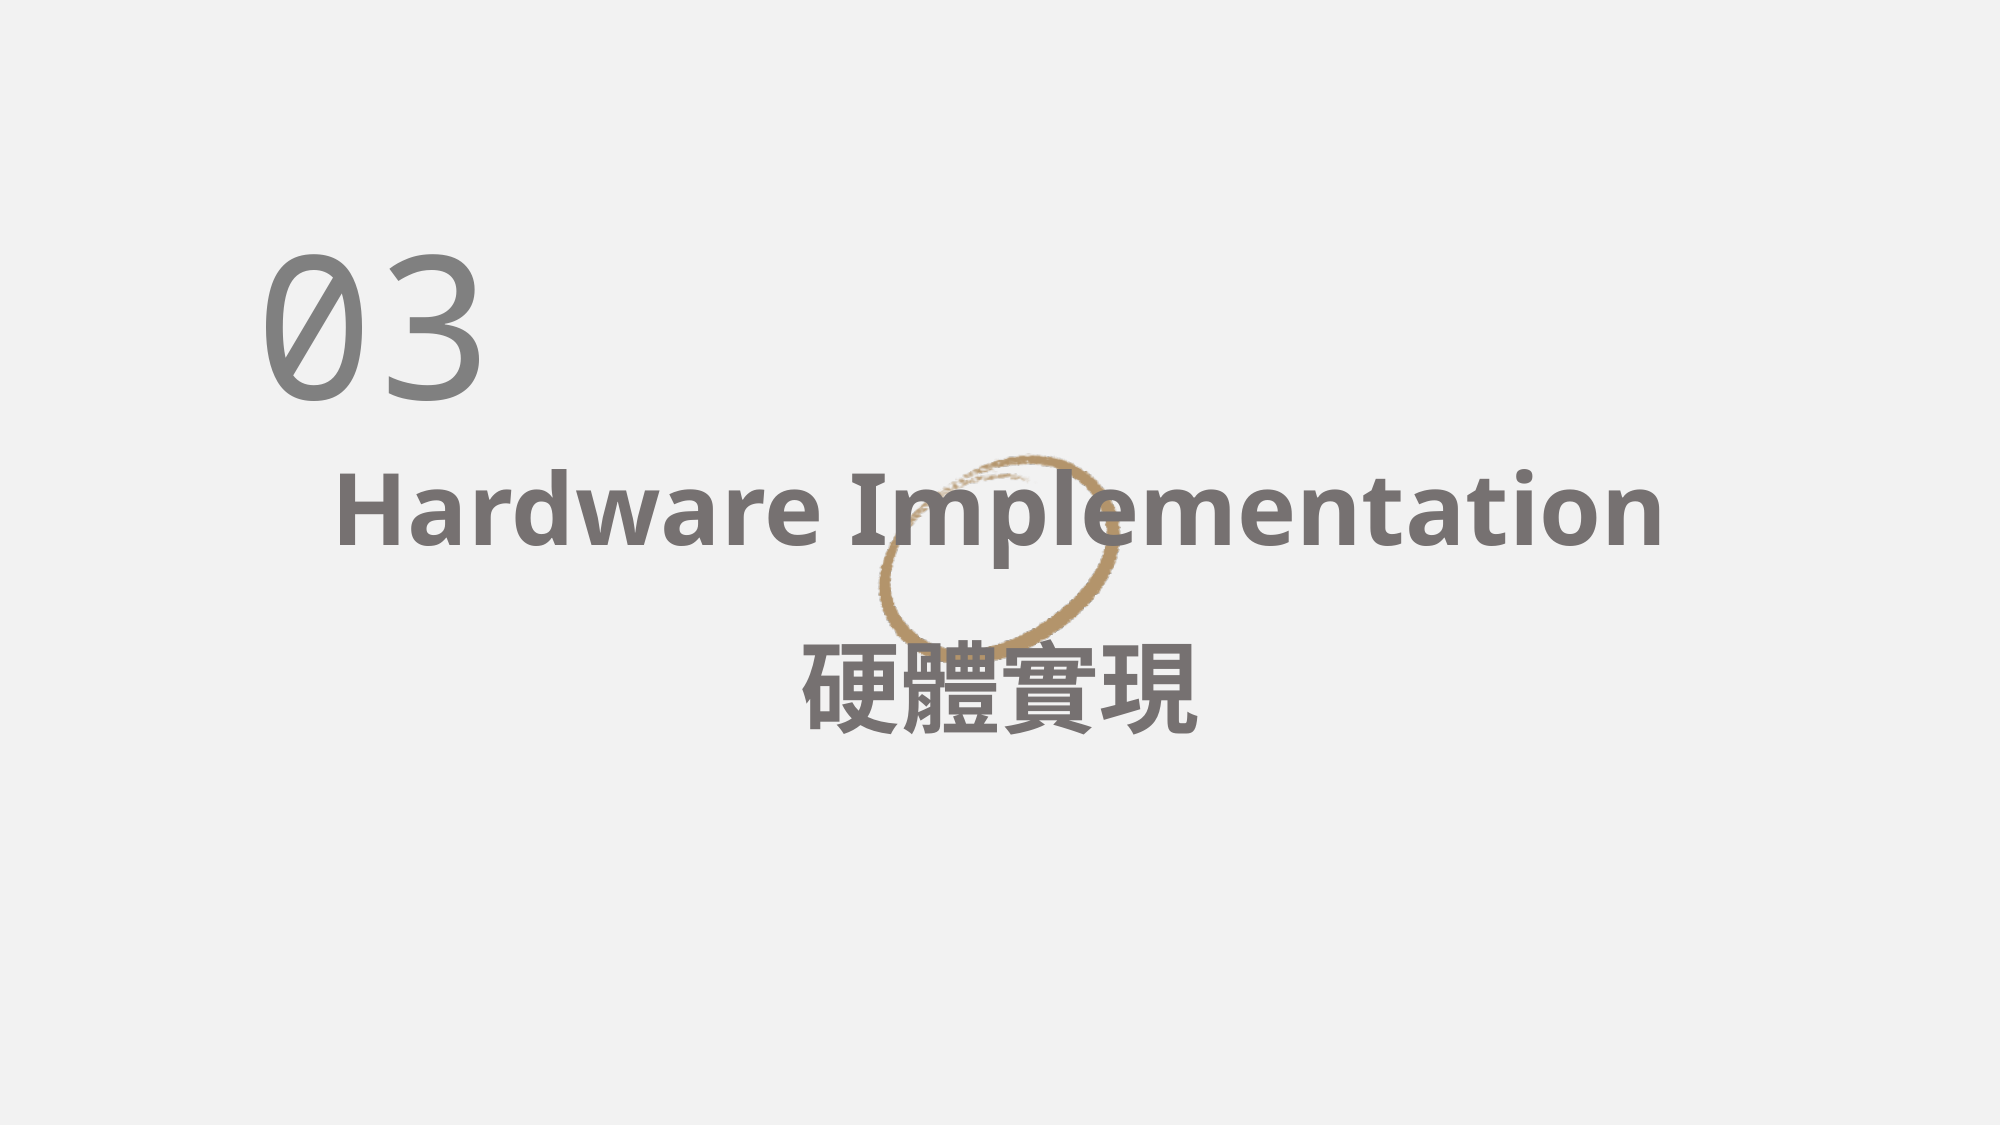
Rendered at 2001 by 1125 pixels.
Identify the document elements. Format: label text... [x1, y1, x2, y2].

text_box Hardware Implementation 硬體實現 [316, 378, 1684, 753]
text_box 03 [239, 192, 510, 448]
picture [874, 449, 1126, 668]
